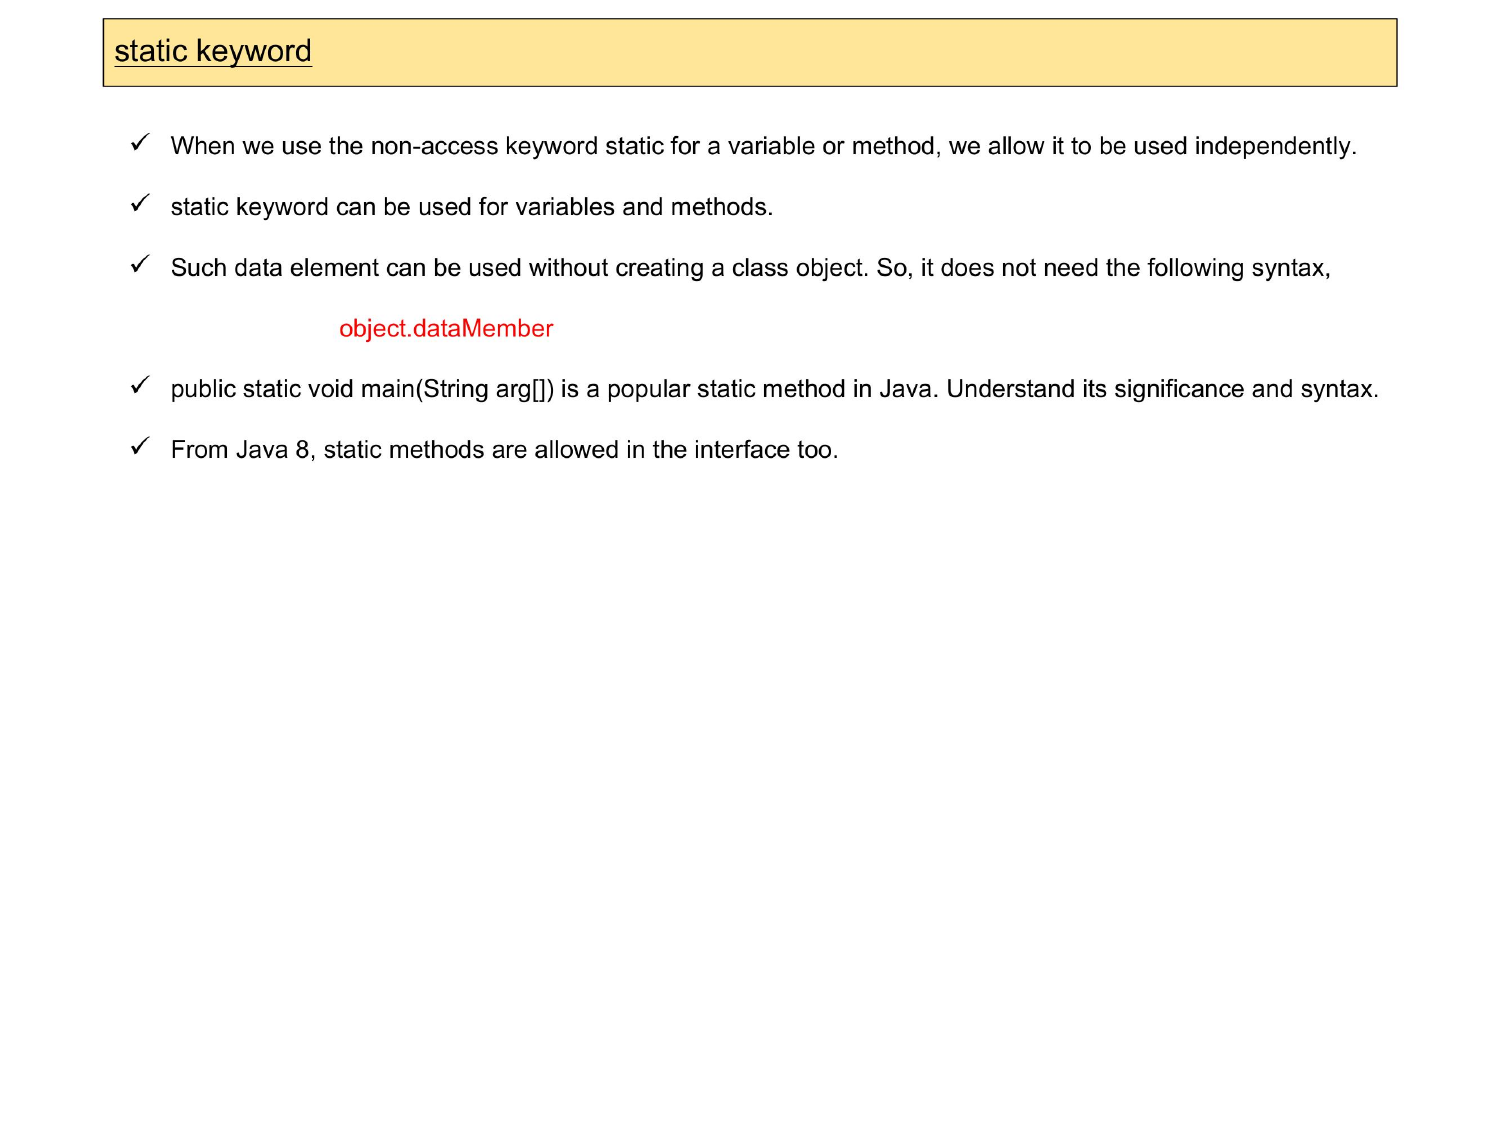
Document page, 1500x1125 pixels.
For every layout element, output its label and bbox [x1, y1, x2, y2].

picture [0, 0, 1500, 844]
